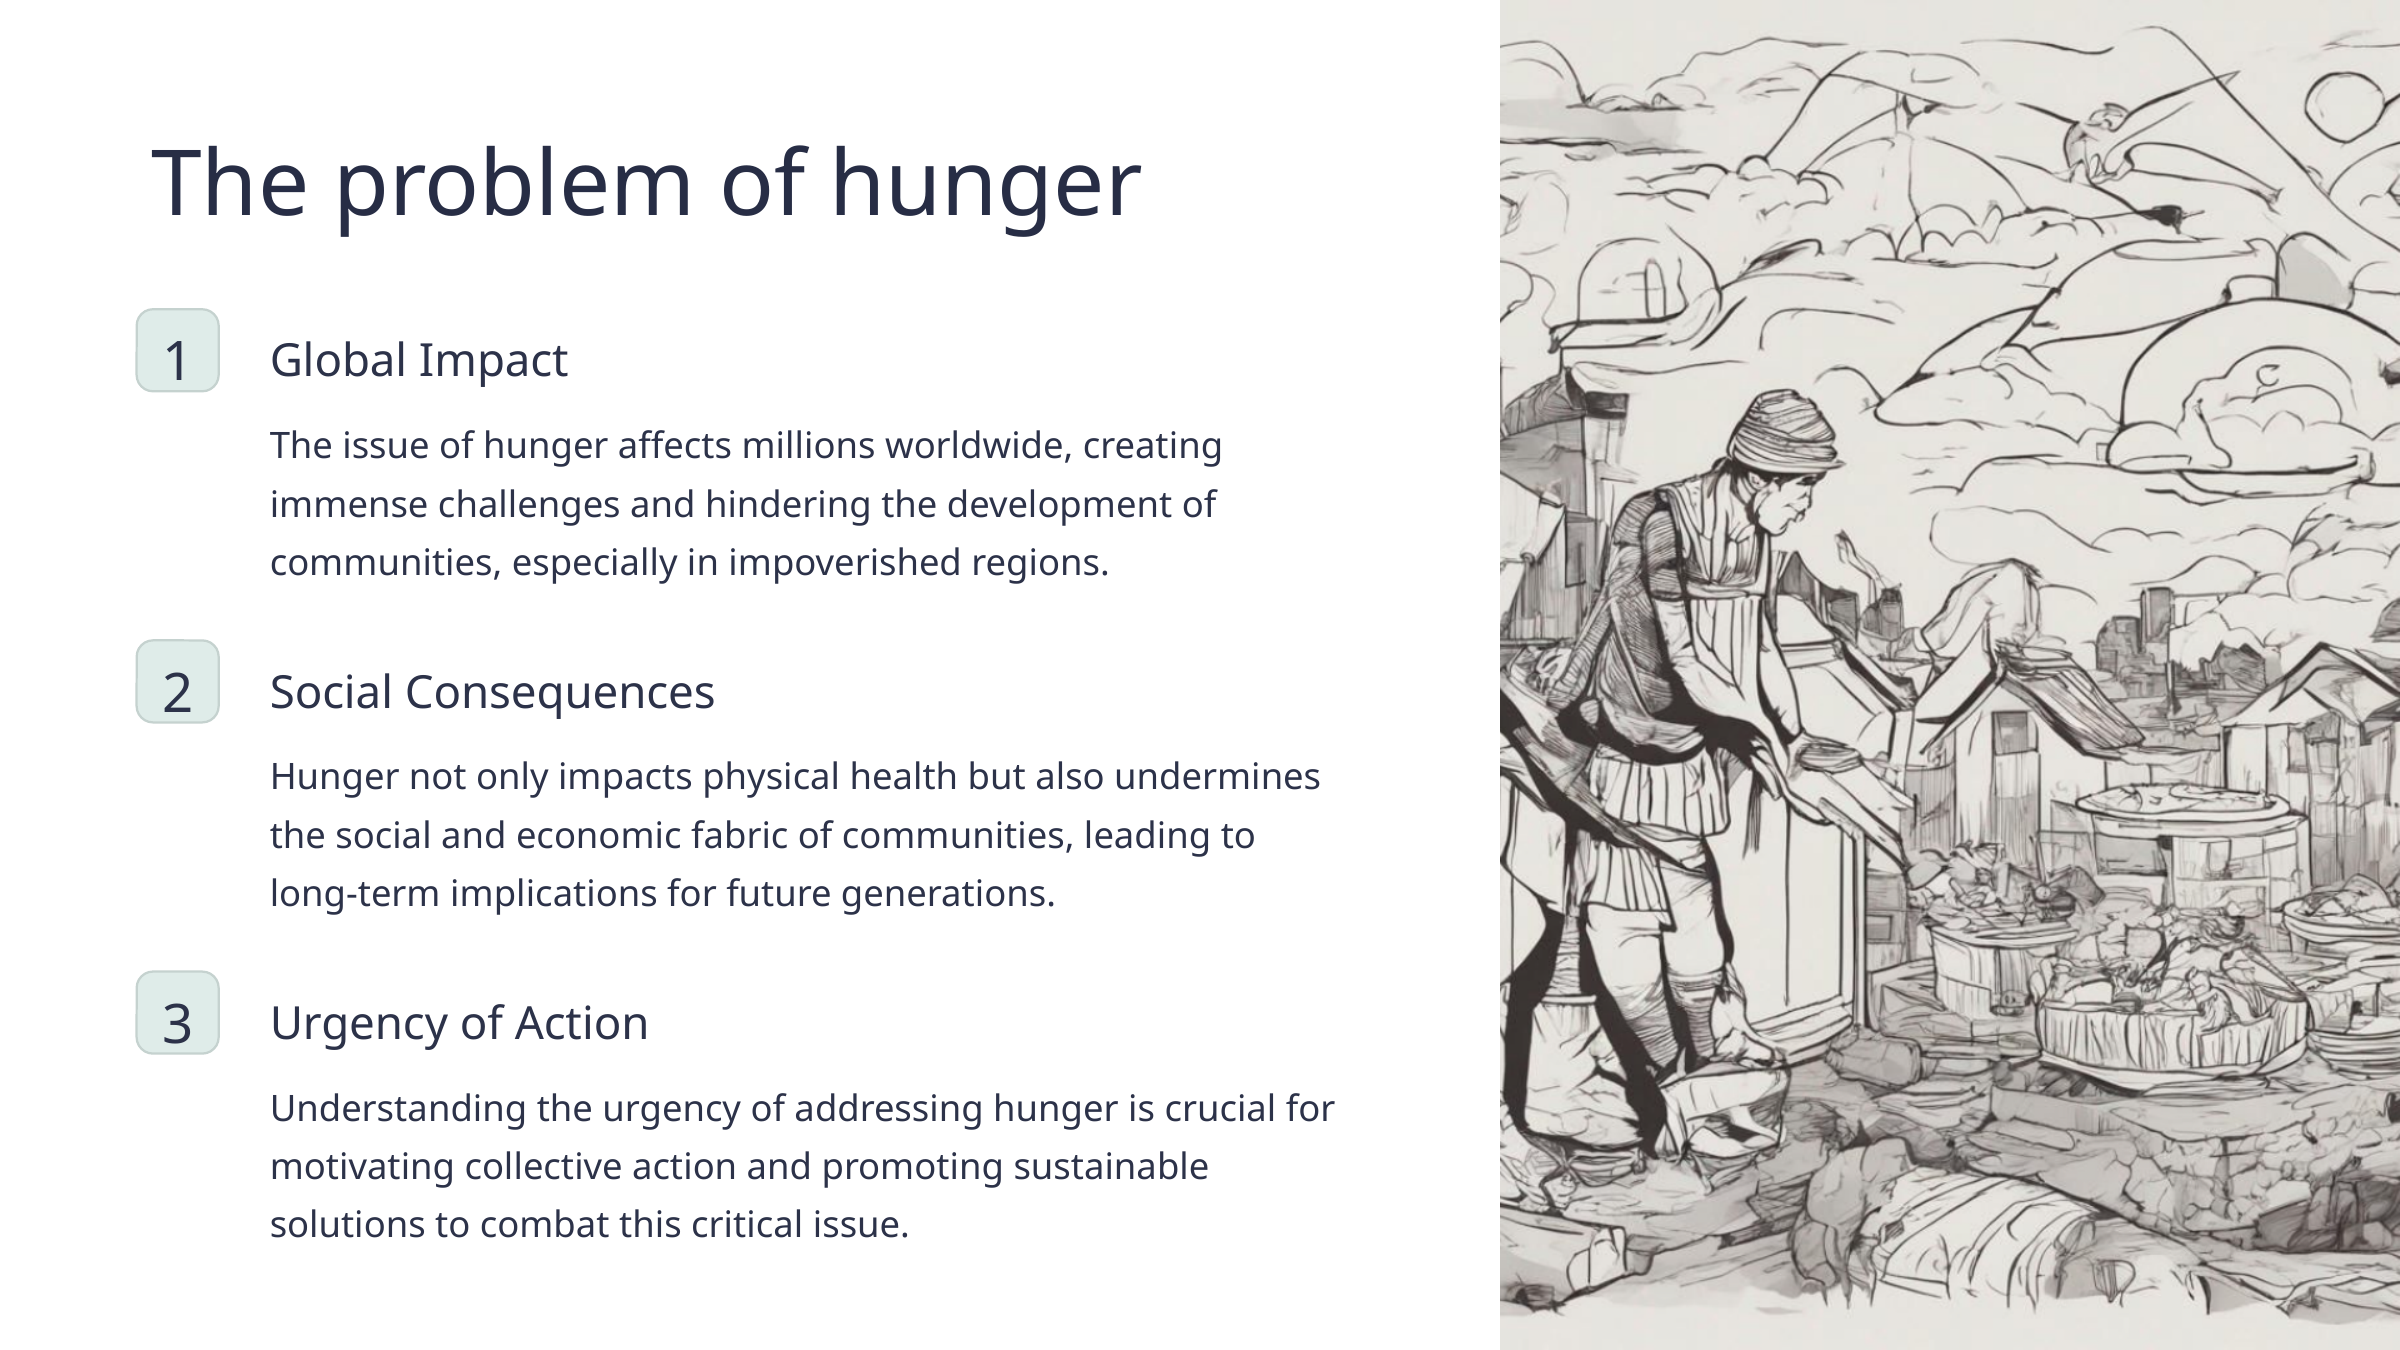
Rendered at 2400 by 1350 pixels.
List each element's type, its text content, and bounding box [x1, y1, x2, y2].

text_box Urgency of Action [255, 984, 620, 1041]
picture [1499, 0, 2400, 1350]
text_box Hunger not only impacts physical health but also undermines the social and economic fabric of communities, leading to long-term implications for future generations. [255, 731, 1364, 907]
text_box [0, 0, 1499, 1350]
text_box [136, 309, 219, 392]
text_box The issue of hunger affects millions worldwide, creating immense challenges and hindering the development of communities, especially in impoverished regions. [255, 400, 1364, 576]
text_box [136, 640, 219, 723]
text_box 1 [169, 316, 186, 385]
text_box Social Consequences [255, 652, 672, 710]
text_box Global Impact [255, 321, 620, 379]
text_box Understanding the urgency of addressing hunger is crucial for motivating collective action and promoting sustainable solutions to combat this critical issue. [255, 1062, 1364, 1238]
text_box 3 [163, 978, 192, 1047]
text_box The problem of hunger [136, 112, 1062, 227]
text_box [136, 971, 219, 1054]
text_box 2 [163, 647, 192, 716]
